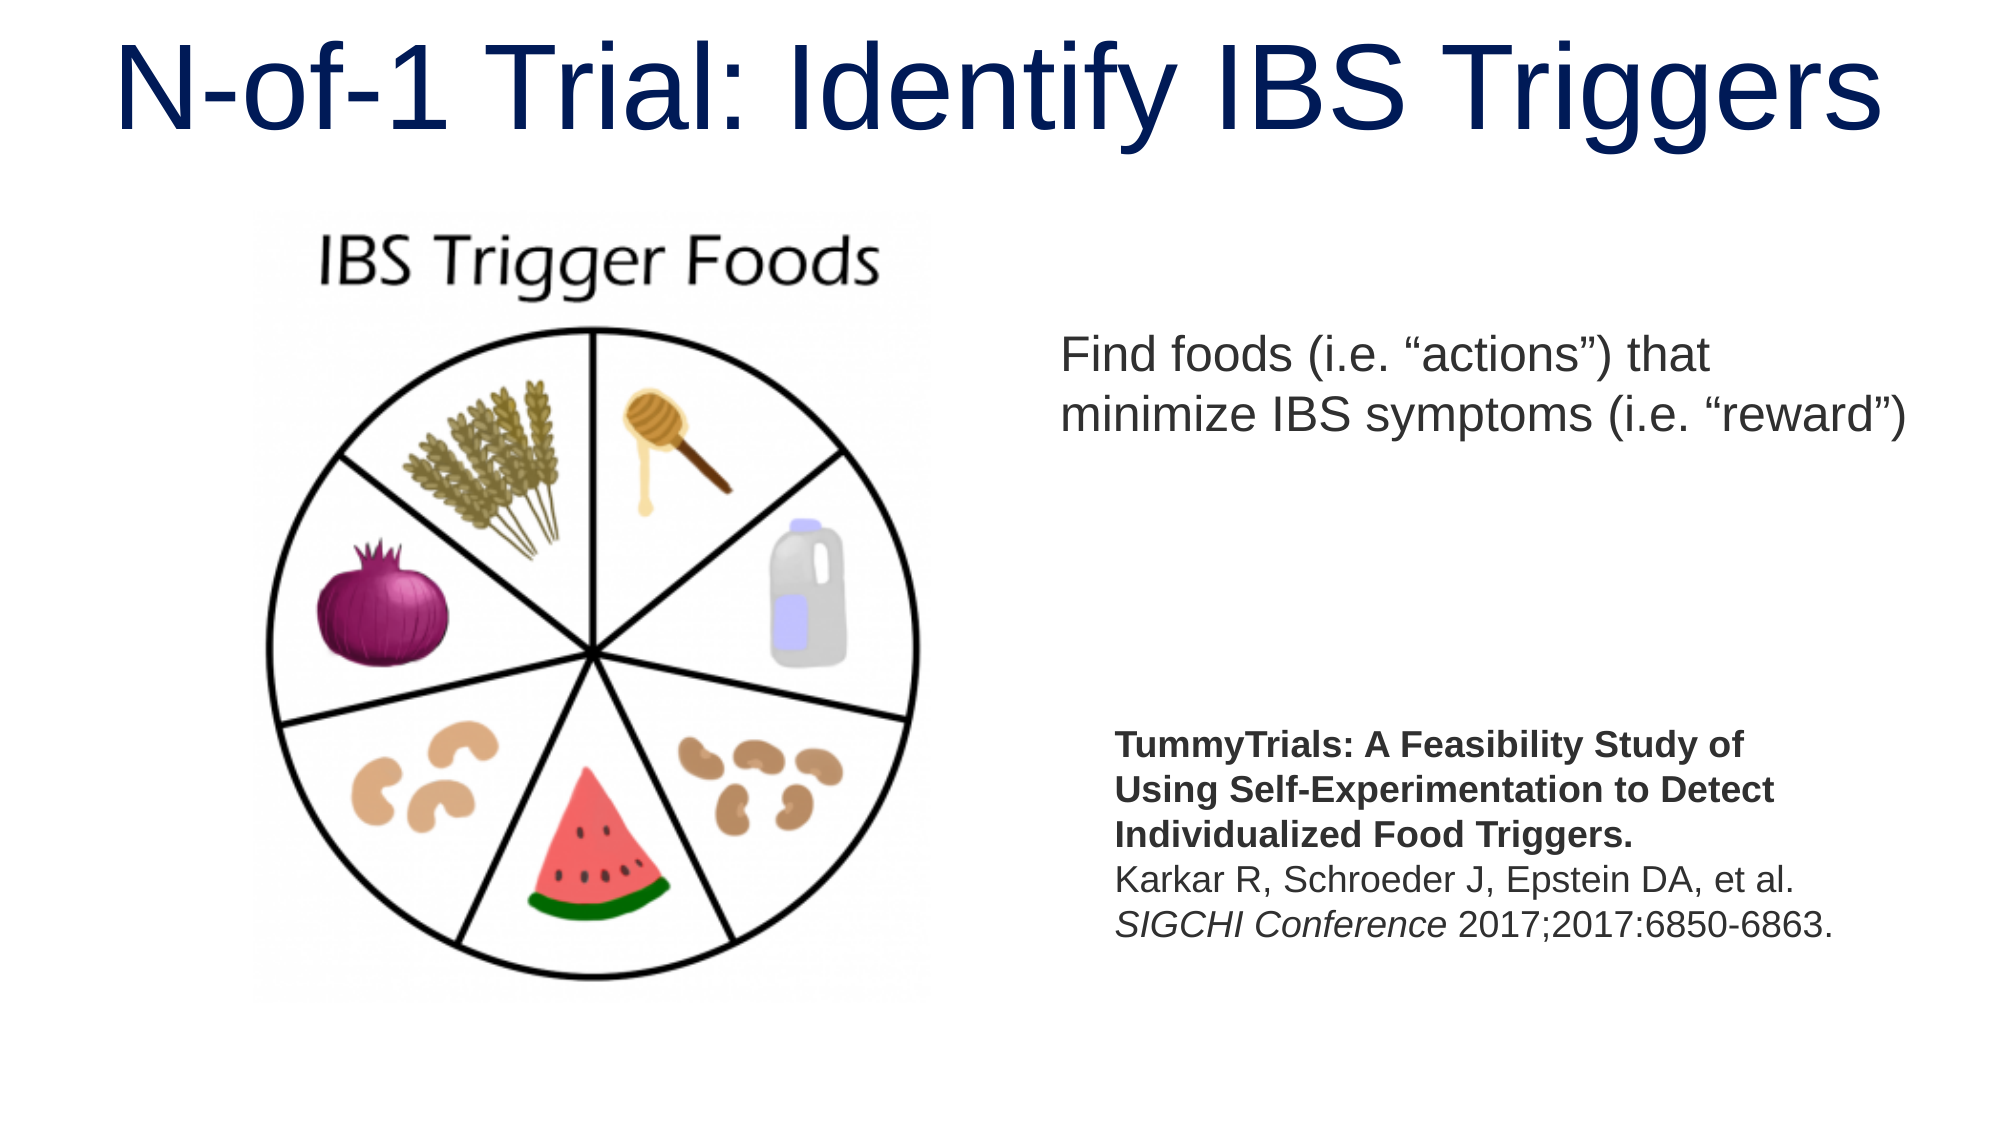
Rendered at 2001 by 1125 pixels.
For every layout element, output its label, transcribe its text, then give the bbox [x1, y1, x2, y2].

text_box TummyTrials: A Feasibility Study of Using Self-Experimentation to Detect Individualized Food Triggers. Karkar R, Schroeder J, Epstein DA, et al. SIGCHI Conference 2017;2017:6850-6863. [1099, 712, 1870, 953]
text_box N-of-1 Trial: Identify IBS Triggers [0, 0, 2000, 188]
text_box Find foods (i.e. “actions”) that minimize IBS symptoms (i.e. “reward”) [1045, 313, 1924, 449]
picture [253, 210, 931, 1004]
